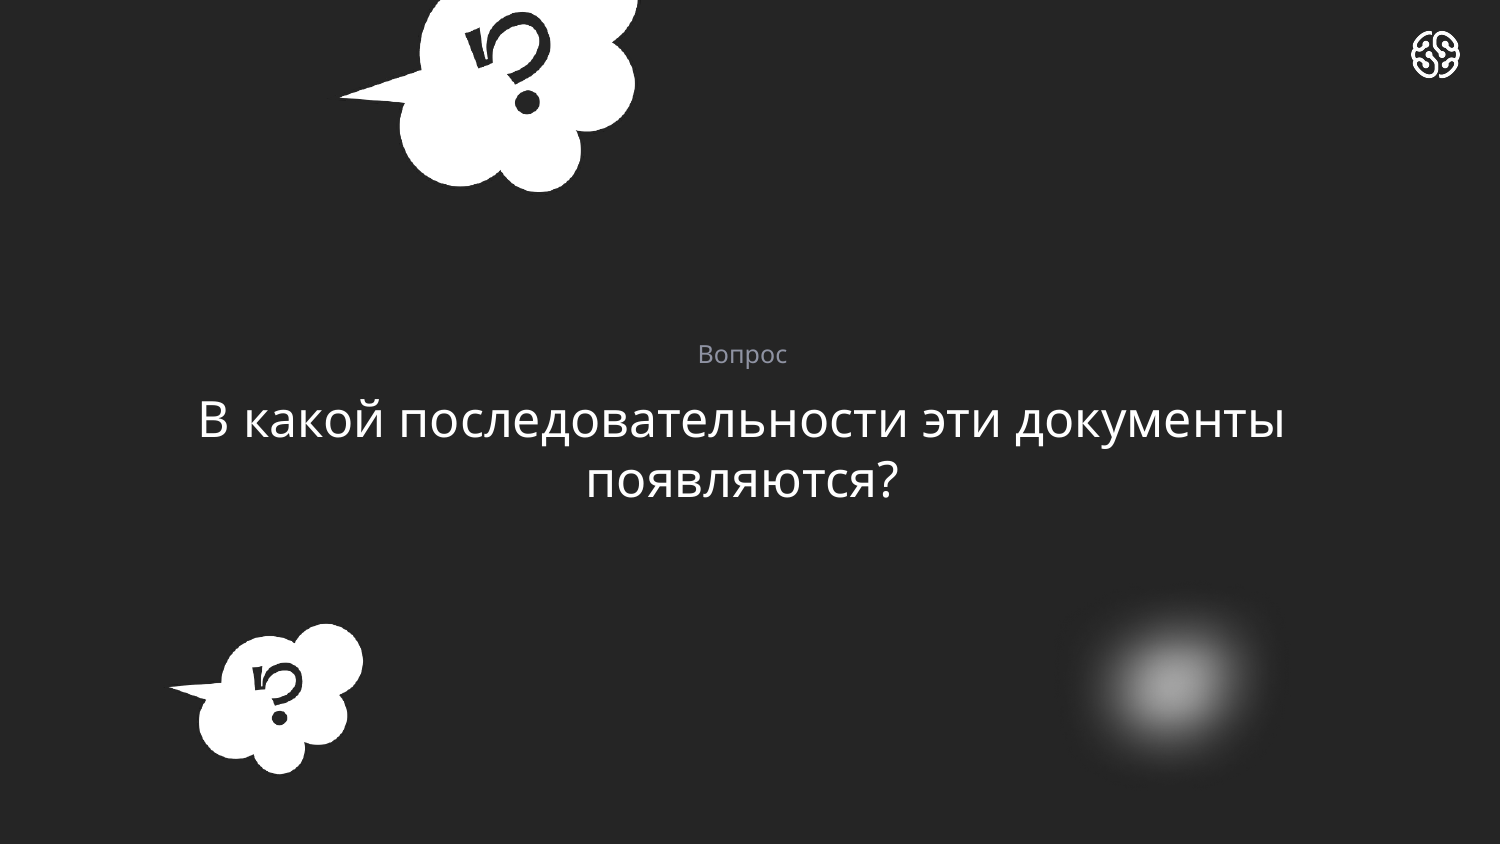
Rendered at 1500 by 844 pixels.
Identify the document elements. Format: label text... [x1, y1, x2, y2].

title Вопрос [88, 320, 1412, 384]
picture [0, 0, 1500, 844]
title В какой последовательности эти документы появляются? [88, 384, 1412, 527]
